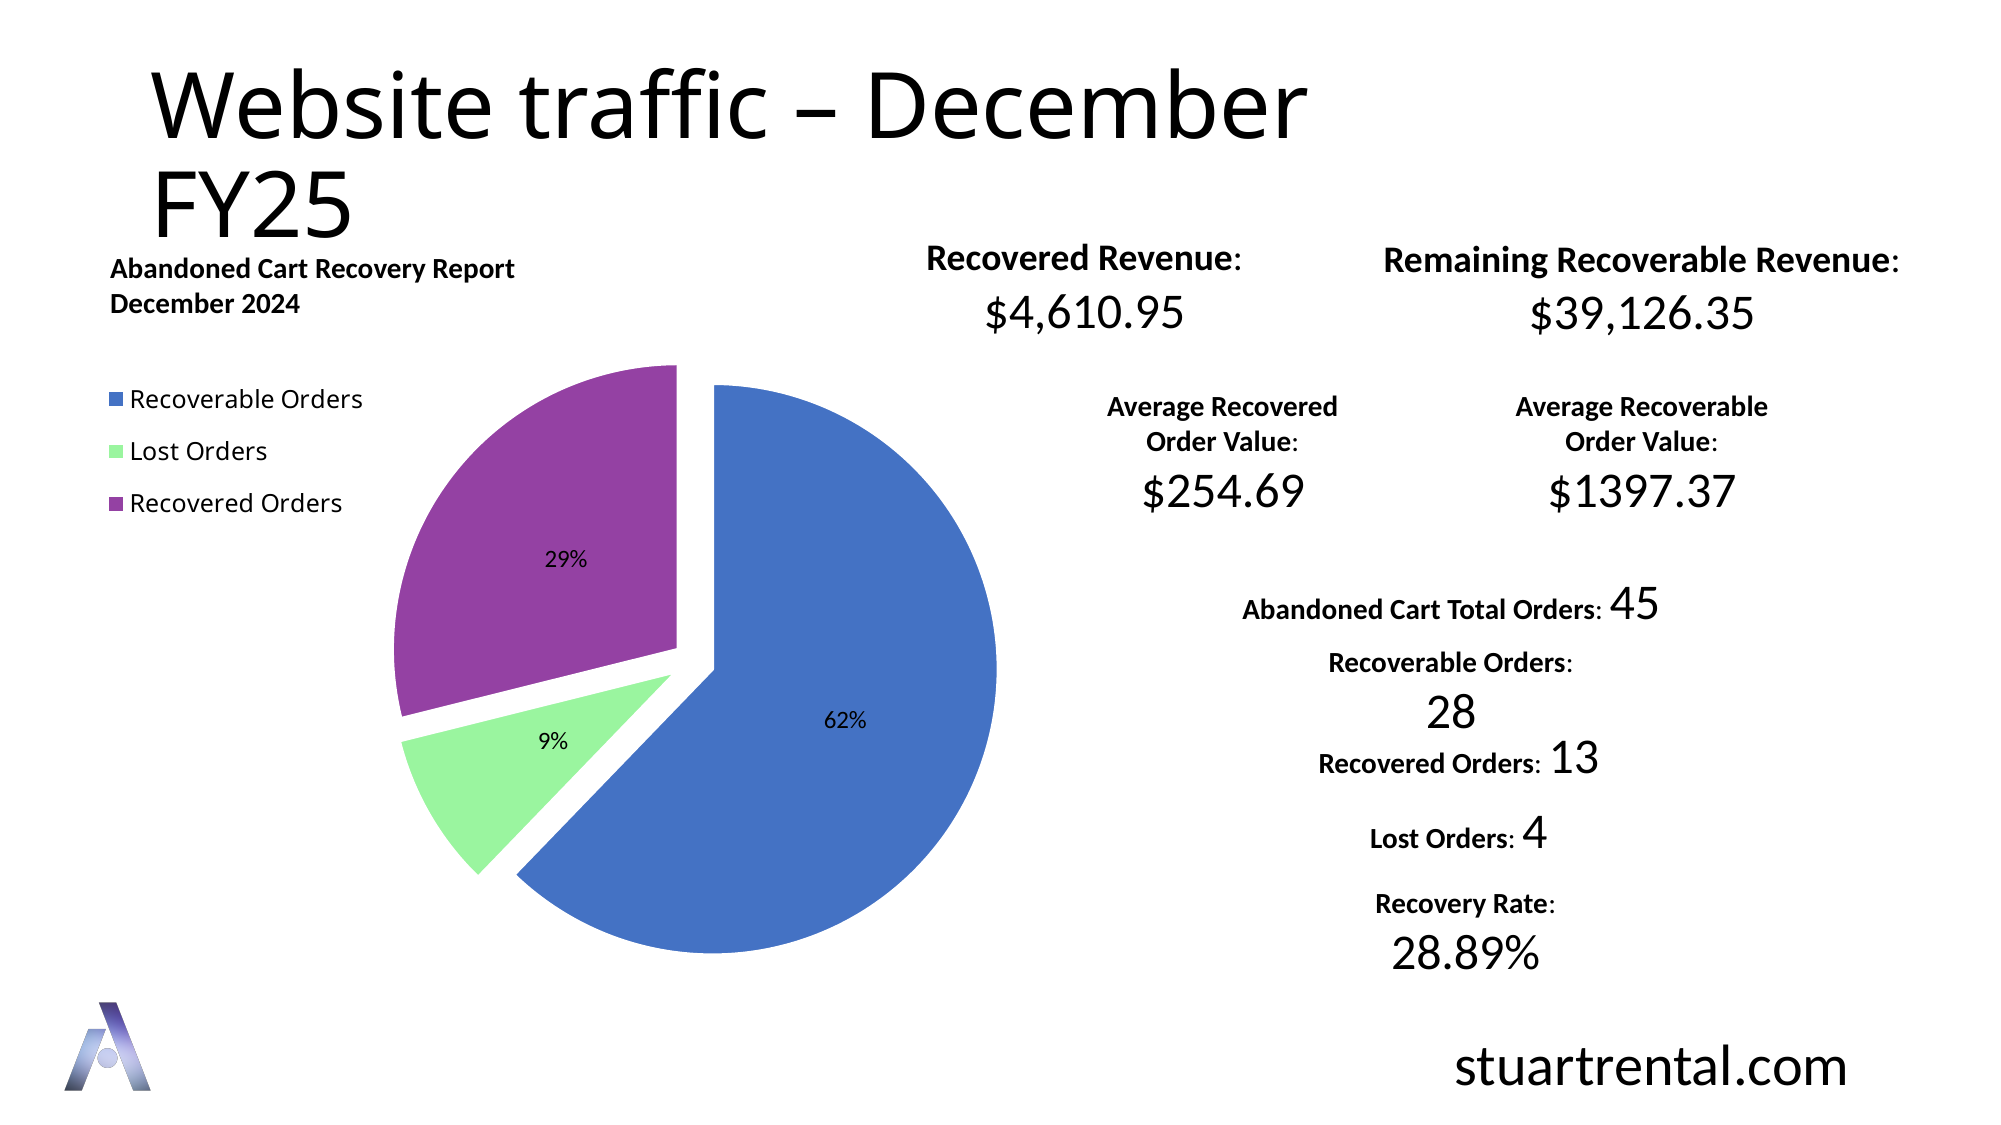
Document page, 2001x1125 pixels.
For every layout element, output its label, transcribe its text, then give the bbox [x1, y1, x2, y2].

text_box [910, 225, 1924, 527]
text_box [1191, 562, 1711, 989]
list stuartrental.com [1001, 1021, 1864, 1112]
title Website traffic – December FY25 [136, 52, 1478, 142]
text_box Abandoned Cart Recovery Report December 2024 [95, 241, 539, 327]
chart [67, 327, 1101, 998]
picture [43, 982, 172, 1111]
